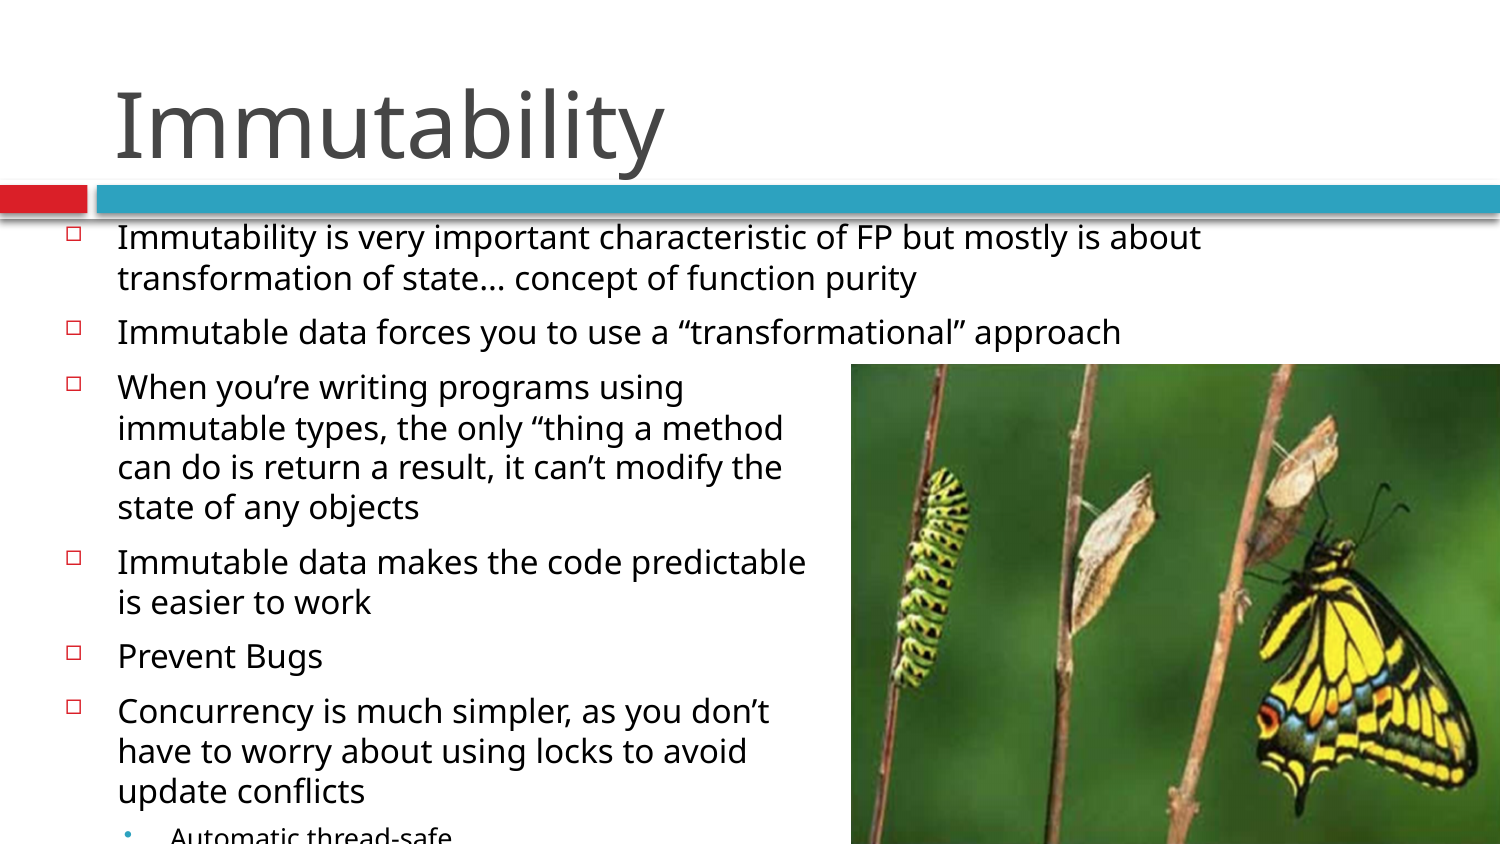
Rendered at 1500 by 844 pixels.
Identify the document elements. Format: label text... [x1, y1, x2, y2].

picture [851, 363, 1500, 844]
list Immutability is very important characteristic of FP but mostly is about transformation of state… concept of function purity Immutable data forces you to use a “transformational” approach [50, 209, 1463, 360]
title Immutability [99, 19, 1438, 185]
list When you’re writing programs using immutable types, the only “thing a method can do is return a result, it can’t modify the state of any objects Immutable data makes the code predictable is easier to work Prevent Bugs Concurrency is much simpler, as you don’t have to worry about using locks to avoid update conflicts Automatic thread-safe [50, 359, 850, 510]
